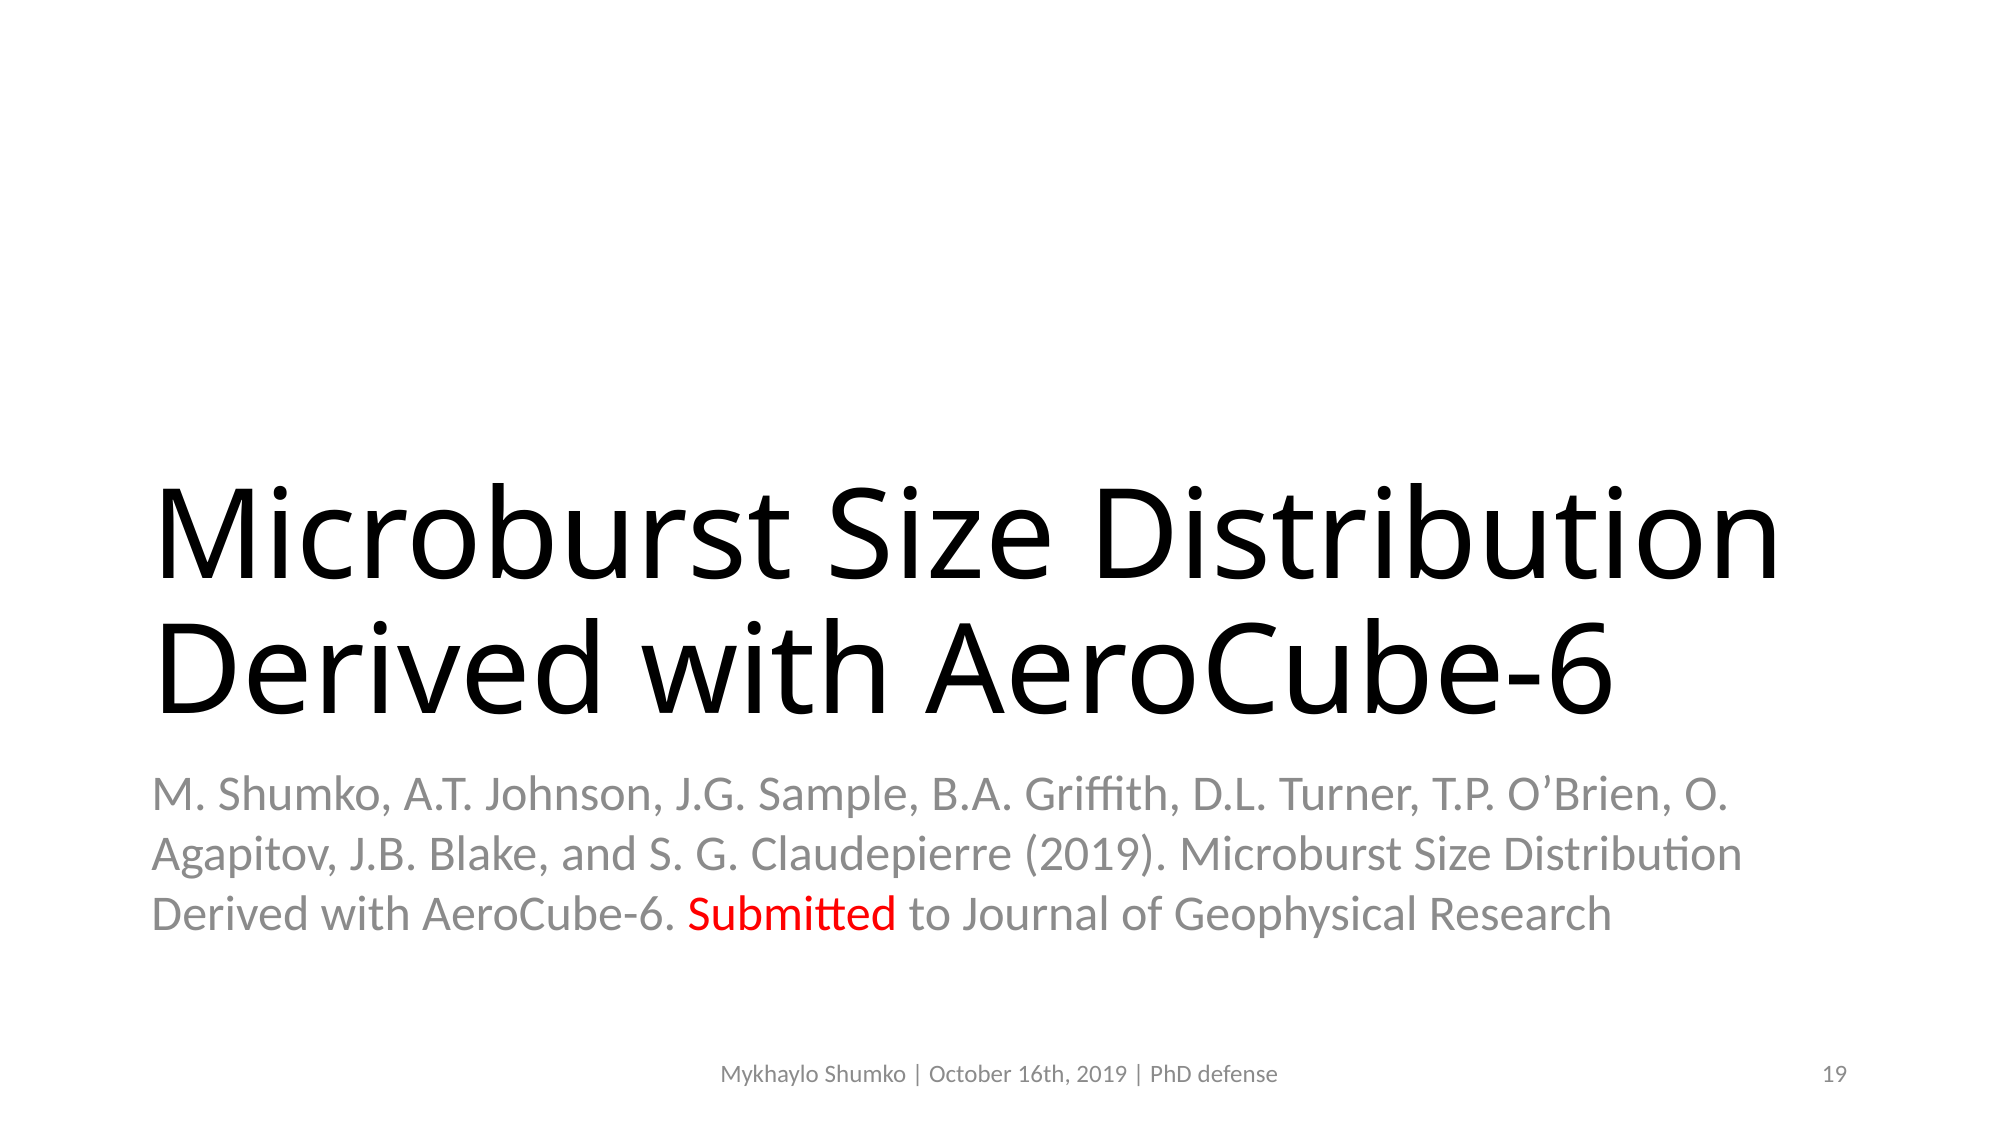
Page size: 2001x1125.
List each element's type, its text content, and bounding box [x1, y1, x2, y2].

footer Mykhaylo Shumko | October 16th, 2019 | PhD defense [662, 1042, 1338, 1103]
slide_number 19 [1412, 1042, 1863, 1103]
title Microburst Size Distribution Derived with AeroCube-6 [136, 280, 1862, 749]
list M. Shumko, A.T. Johnson, J.G. Sample, B.A. Griffith, D.L. Turner, T.P. O’Brien, O. Agapitov, J.B. Blake, and S. G. Claudepierre (2019). Microburst Size Distribution Derived with AeroCube-6. Submitted to Journal of Geophysical Research [136, 752, 1862, 999]
